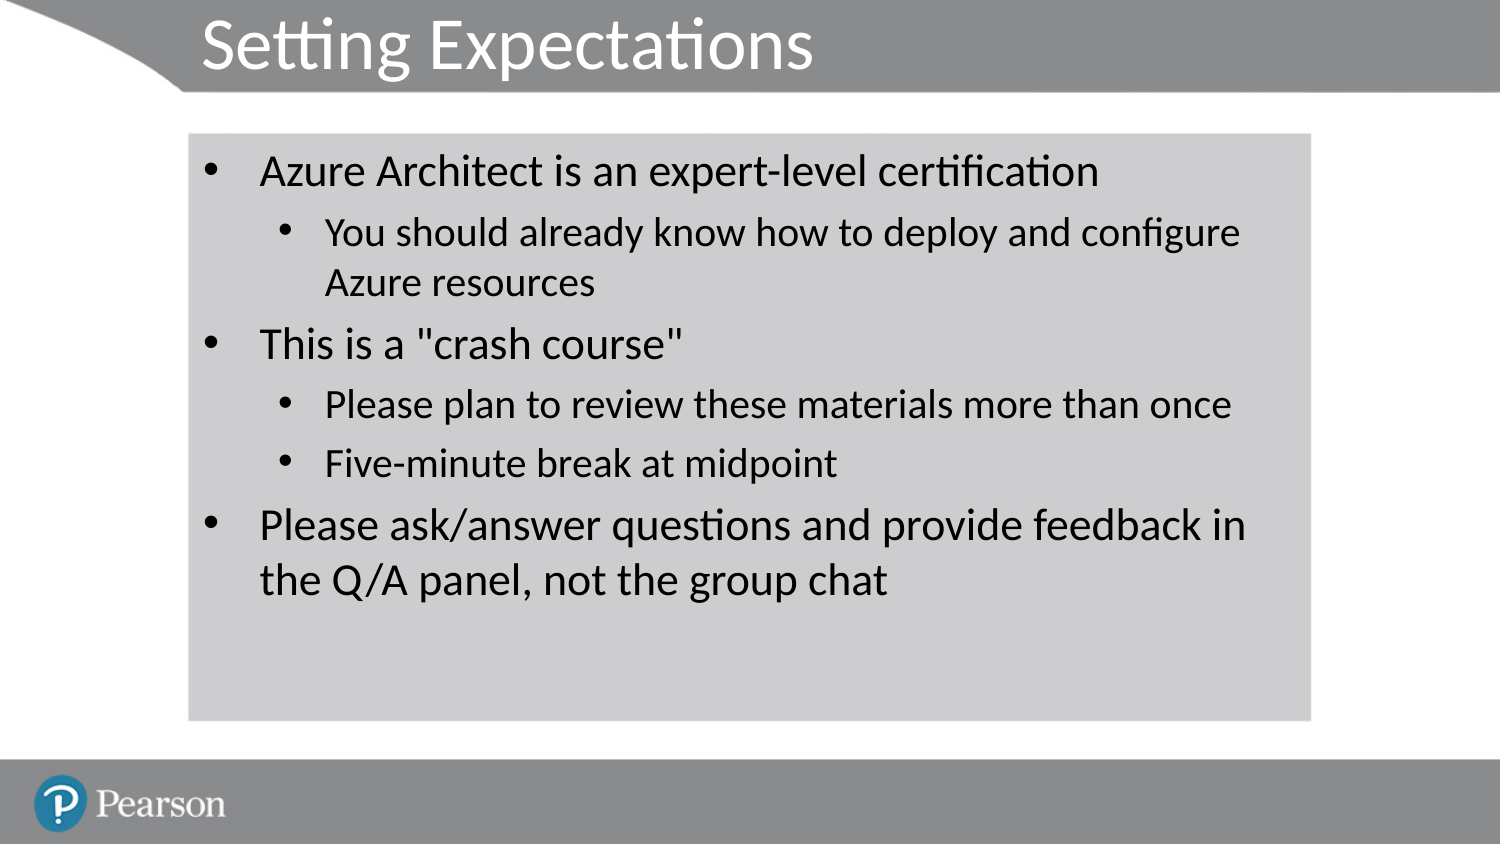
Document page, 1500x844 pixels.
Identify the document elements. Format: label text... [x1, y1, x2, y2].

picture [0, 0, 1500, 844]
list Azure Architect is an expert-level certification You should already know how to deploy and configure Azure resources This is a "crash course" Please plan to review these materials more than once Five-minute break at midpoint Please ask/answer questions and provide feedback in the Q/A panel, not the group chat [188, 133, 1311, 716]
title Setting Expectations [186, 0, 1425, 79]
